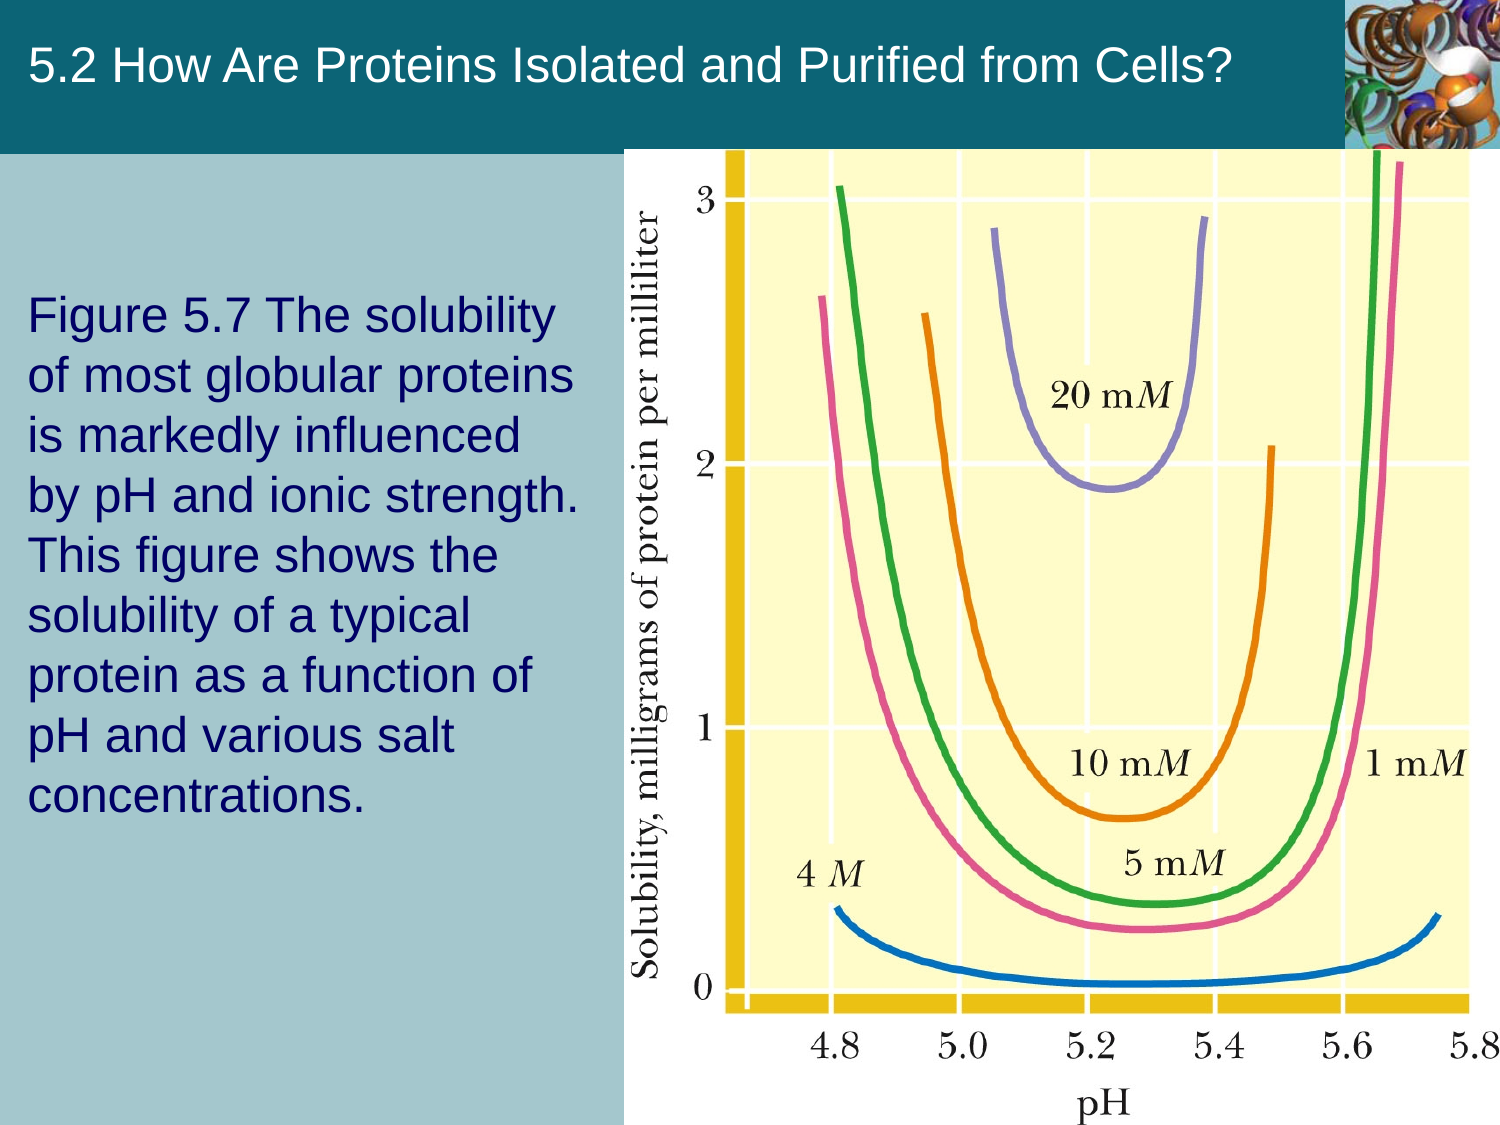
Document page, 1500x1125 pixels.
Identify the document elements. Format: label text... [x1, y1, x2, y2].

picture [624, 0, 1500, 1125]
text_box Figure 5.7 The solubility of most globular proteins is markedly influenced by pH and ionic strength. This figure shows the solubility of a typical protein as a function of pH and various salt concentrations. [12, 274, 600, 830]
title 5.2 How Are Proteins Isolated and Purified from Cells? [13, 0, 1313, 125]
